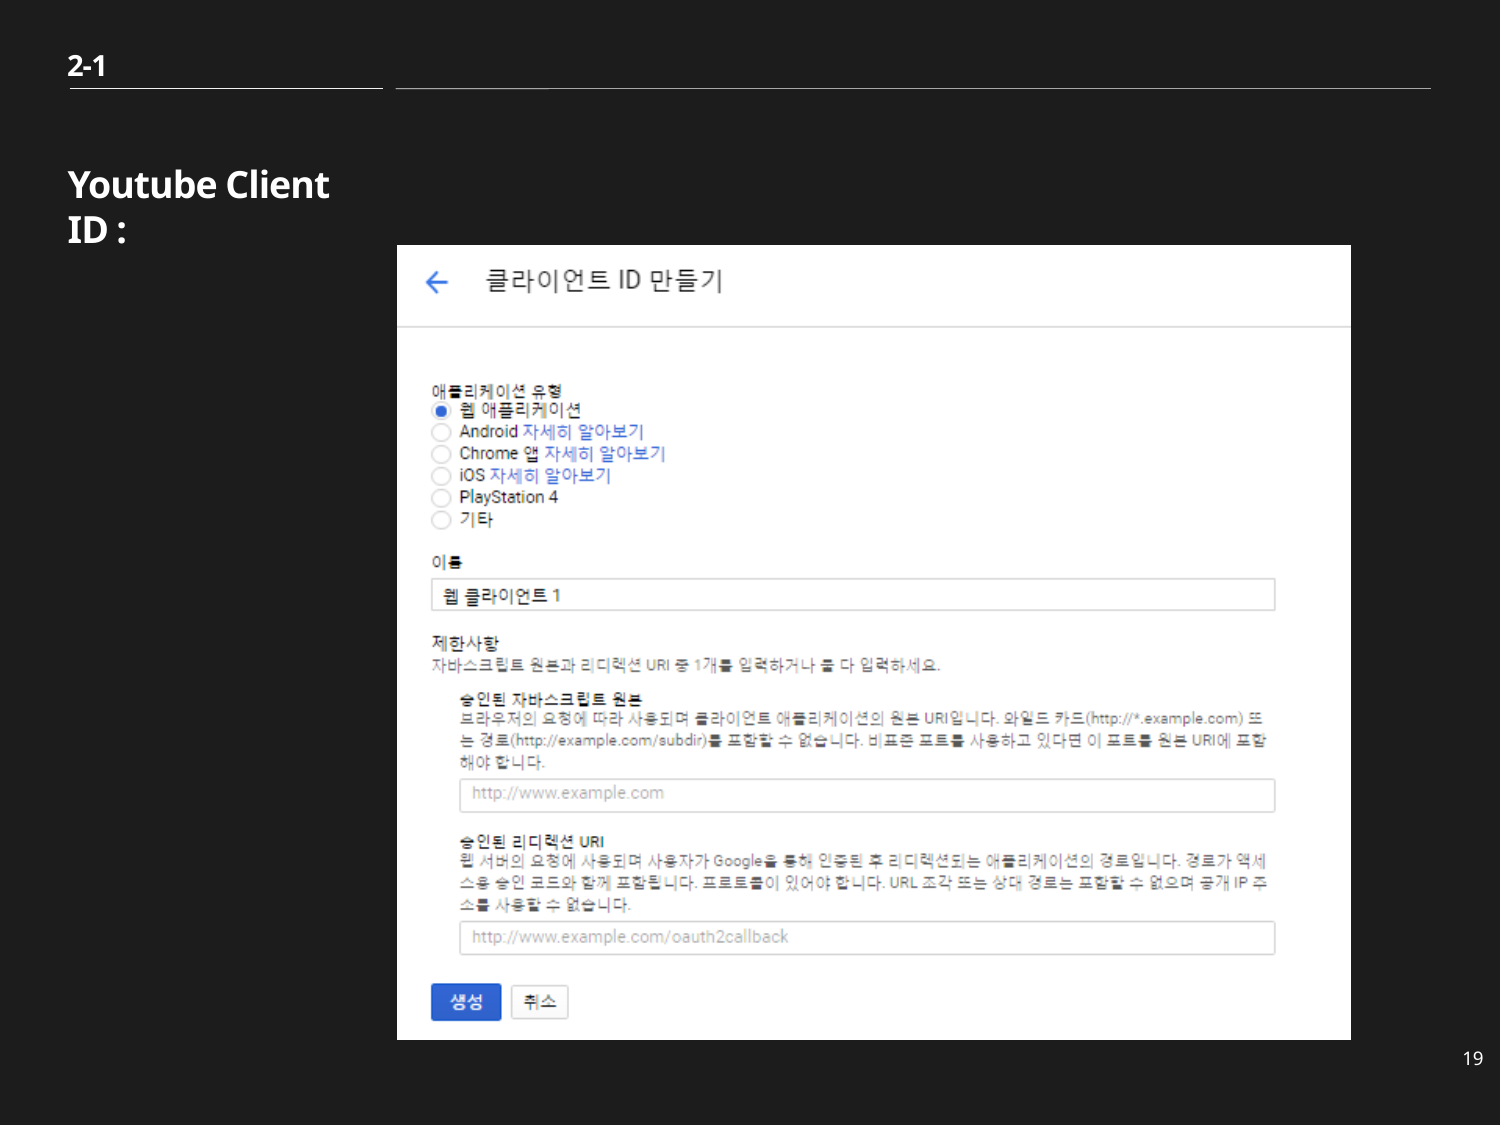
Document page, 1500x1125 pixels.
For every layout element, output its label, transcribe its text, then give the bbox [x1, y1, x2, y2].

text_box 19 [1377, 1039, 1499, 1080]
title Youtube Client ID : [52, 153, 384, 395]
text_box 2-1 [52, 39, 123, 90]
picture [397, 245, 1351, 1040]
